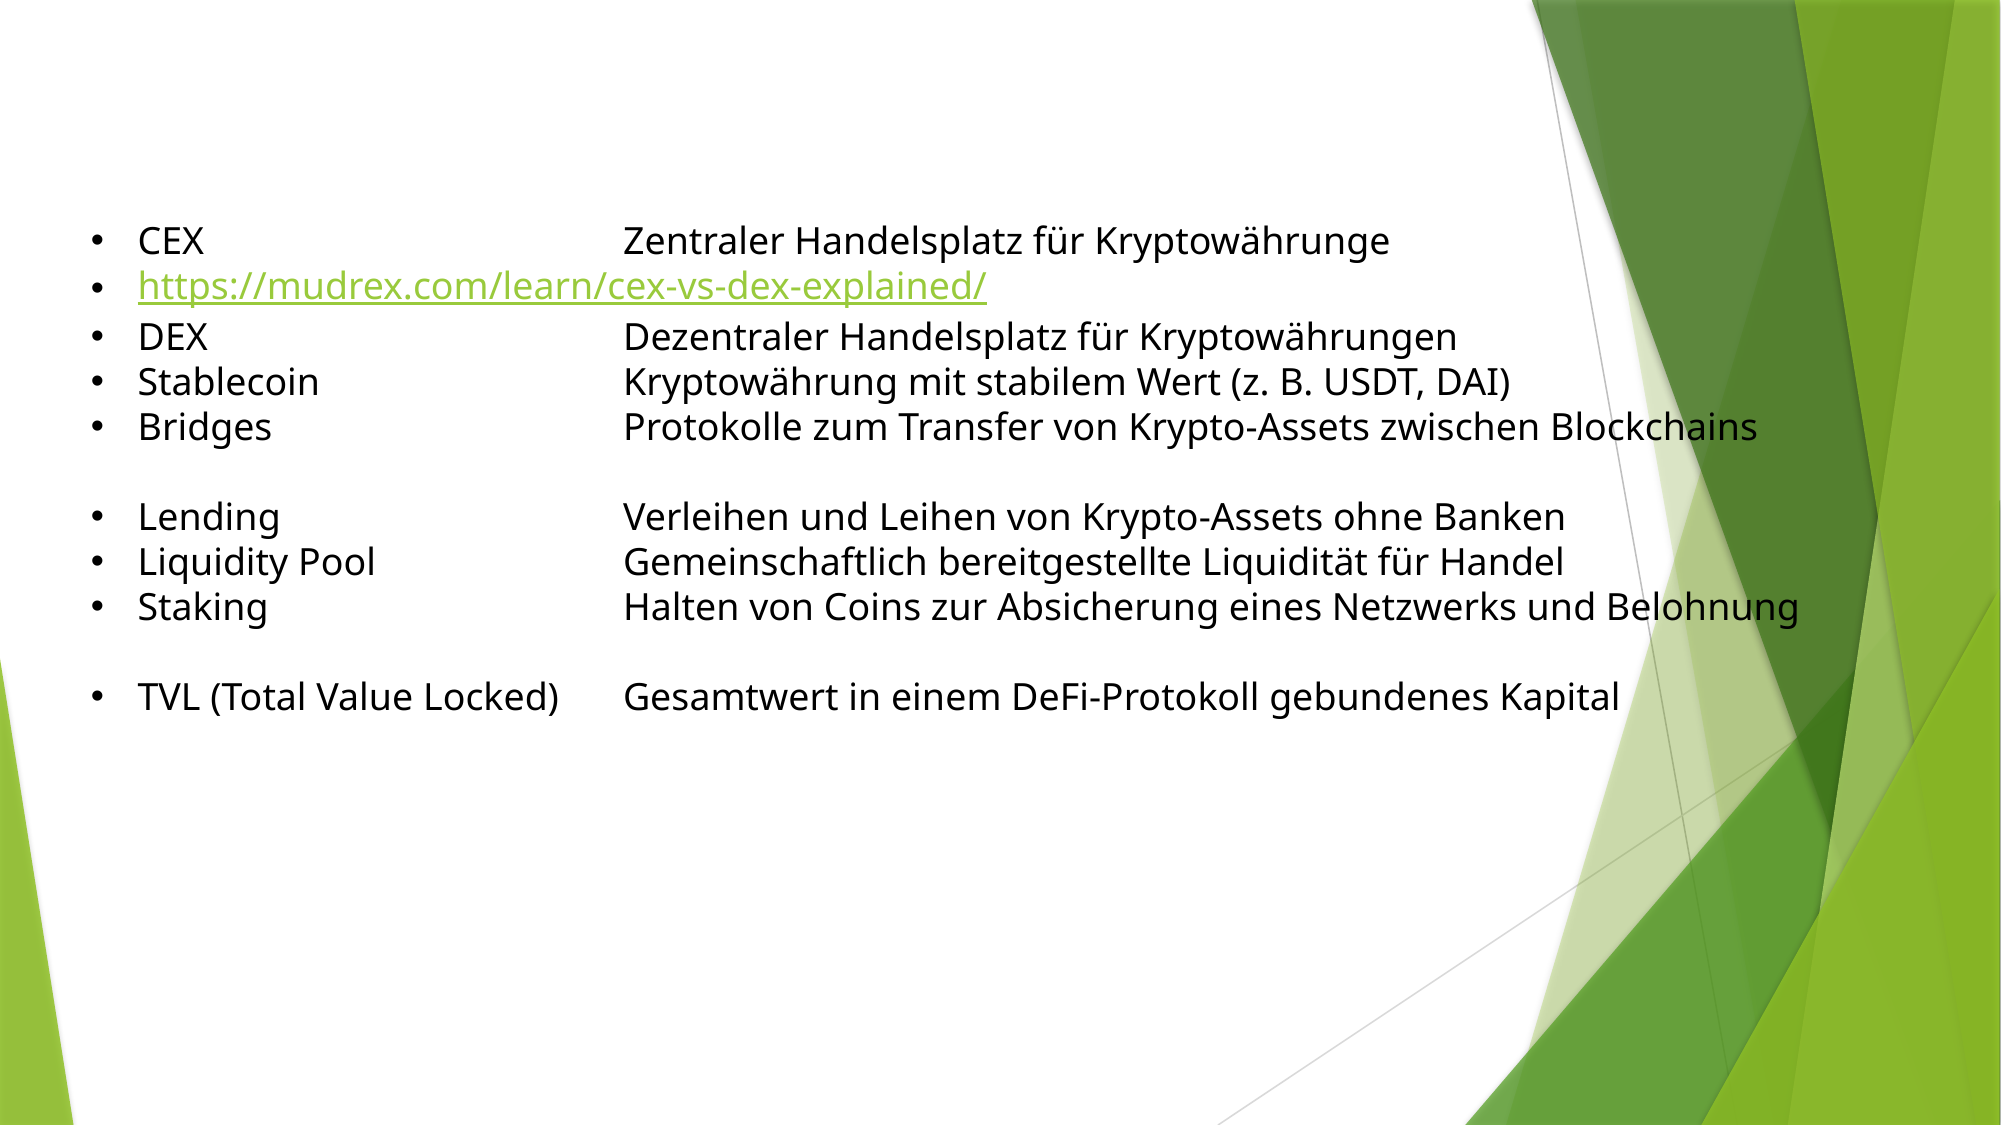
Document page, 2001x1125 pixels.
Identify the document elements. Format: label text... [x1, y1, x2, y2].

text_box CEX Zentraler Handelsplatz für Kryptowährunge https://mudrex.com/learn/cex-vs-dex-explained/ DEX Dezentraler Handelsplatz für Kryptowährungen Stablecoin Kryptowährung mit stabilem Wert (z. B. USDT, DAI) Bridges Protokolle zum Transfer von Krypto-Assets zwischen Blockchains Lending Verleihen und Leihen von Krypto-Assets ohne Banken Liquidity Pool Gemeinschaftlich bereitgestellte Liquidität für Handel Staking Halten von Coins zur Absicherung eines Netzwerks und Belohnung TVL (Total Value Locked) Gesamtwert in einem DeFi-Protokoll gebundenes Kapital [76, 209, 1954, 771]
